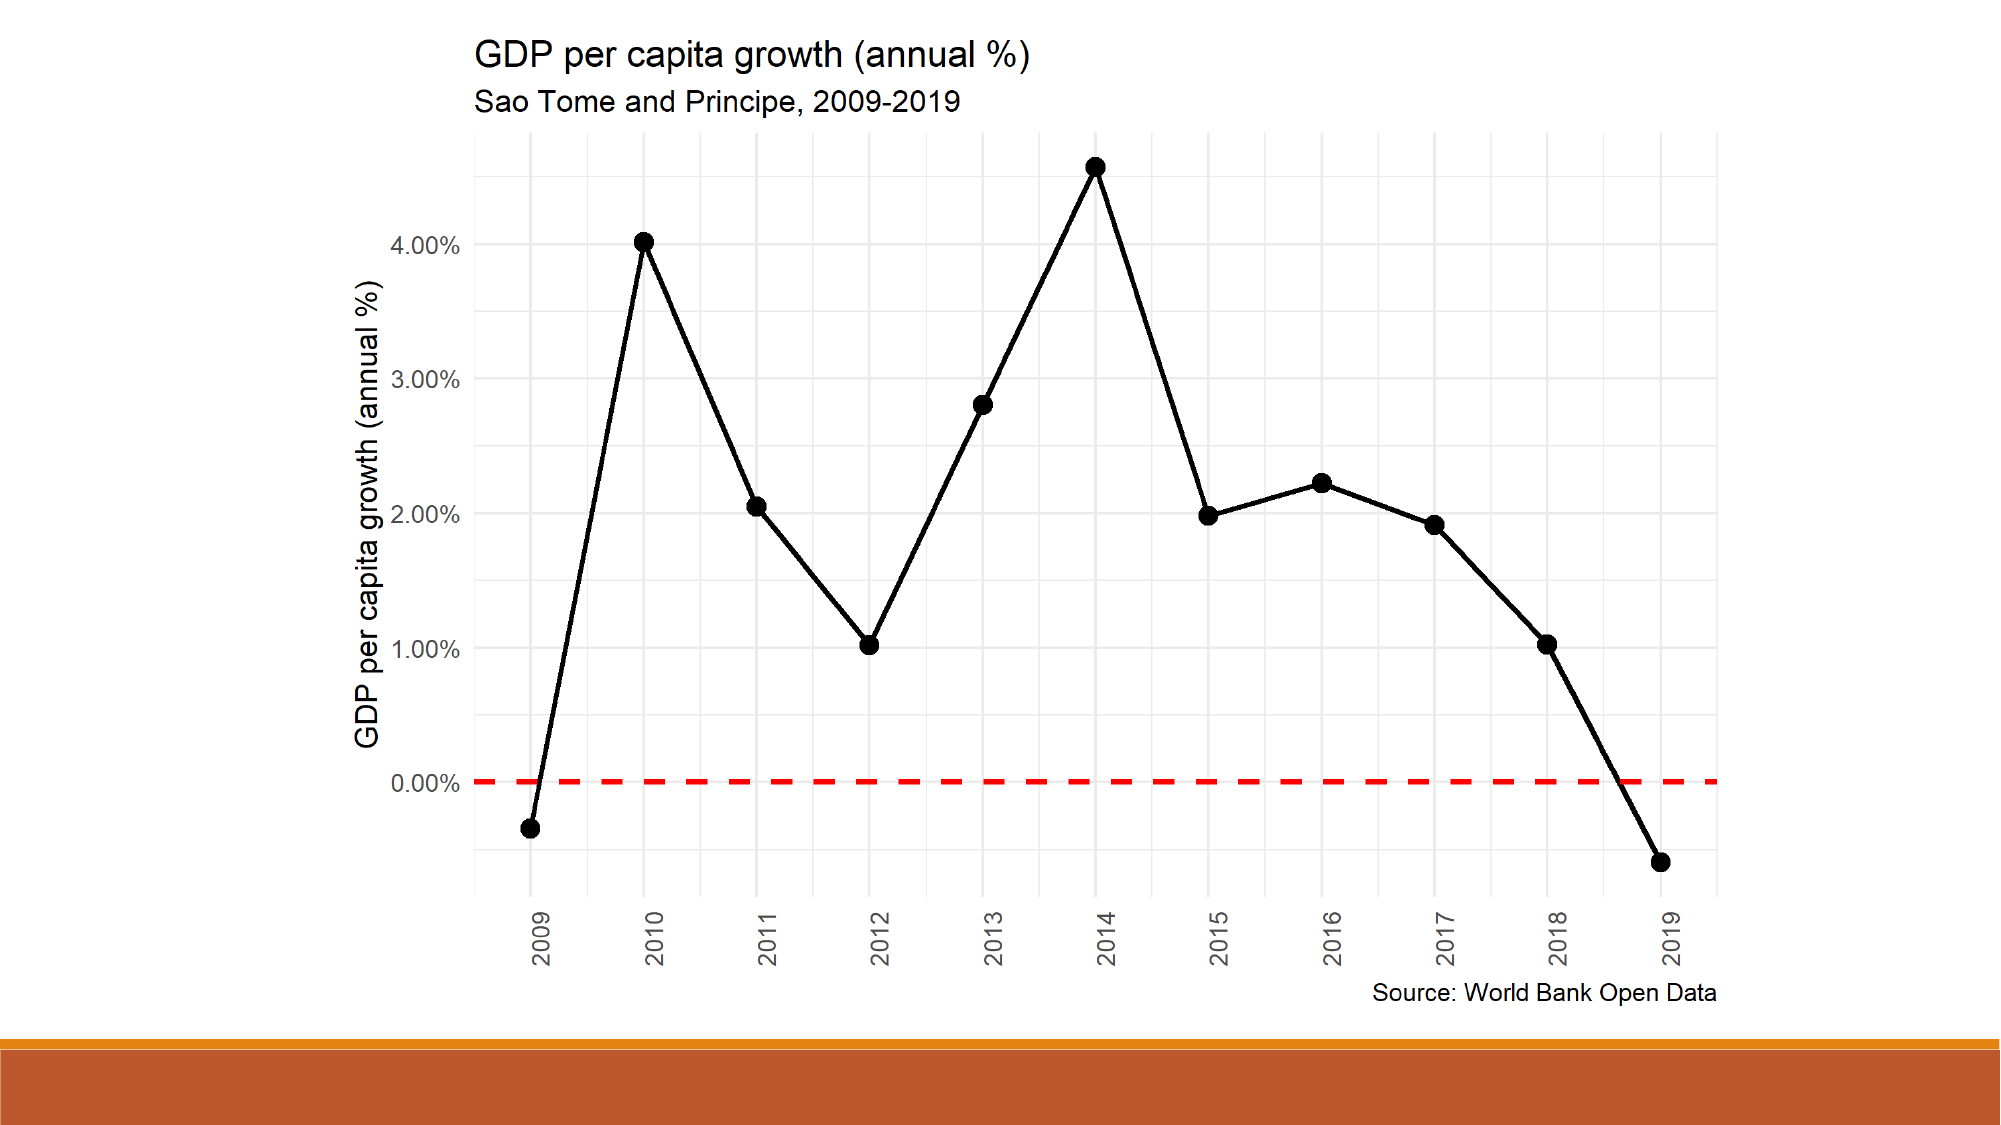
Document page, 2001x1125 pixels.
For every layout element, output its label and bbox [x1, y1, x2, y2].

list [338, 24, 1733, 1021]
